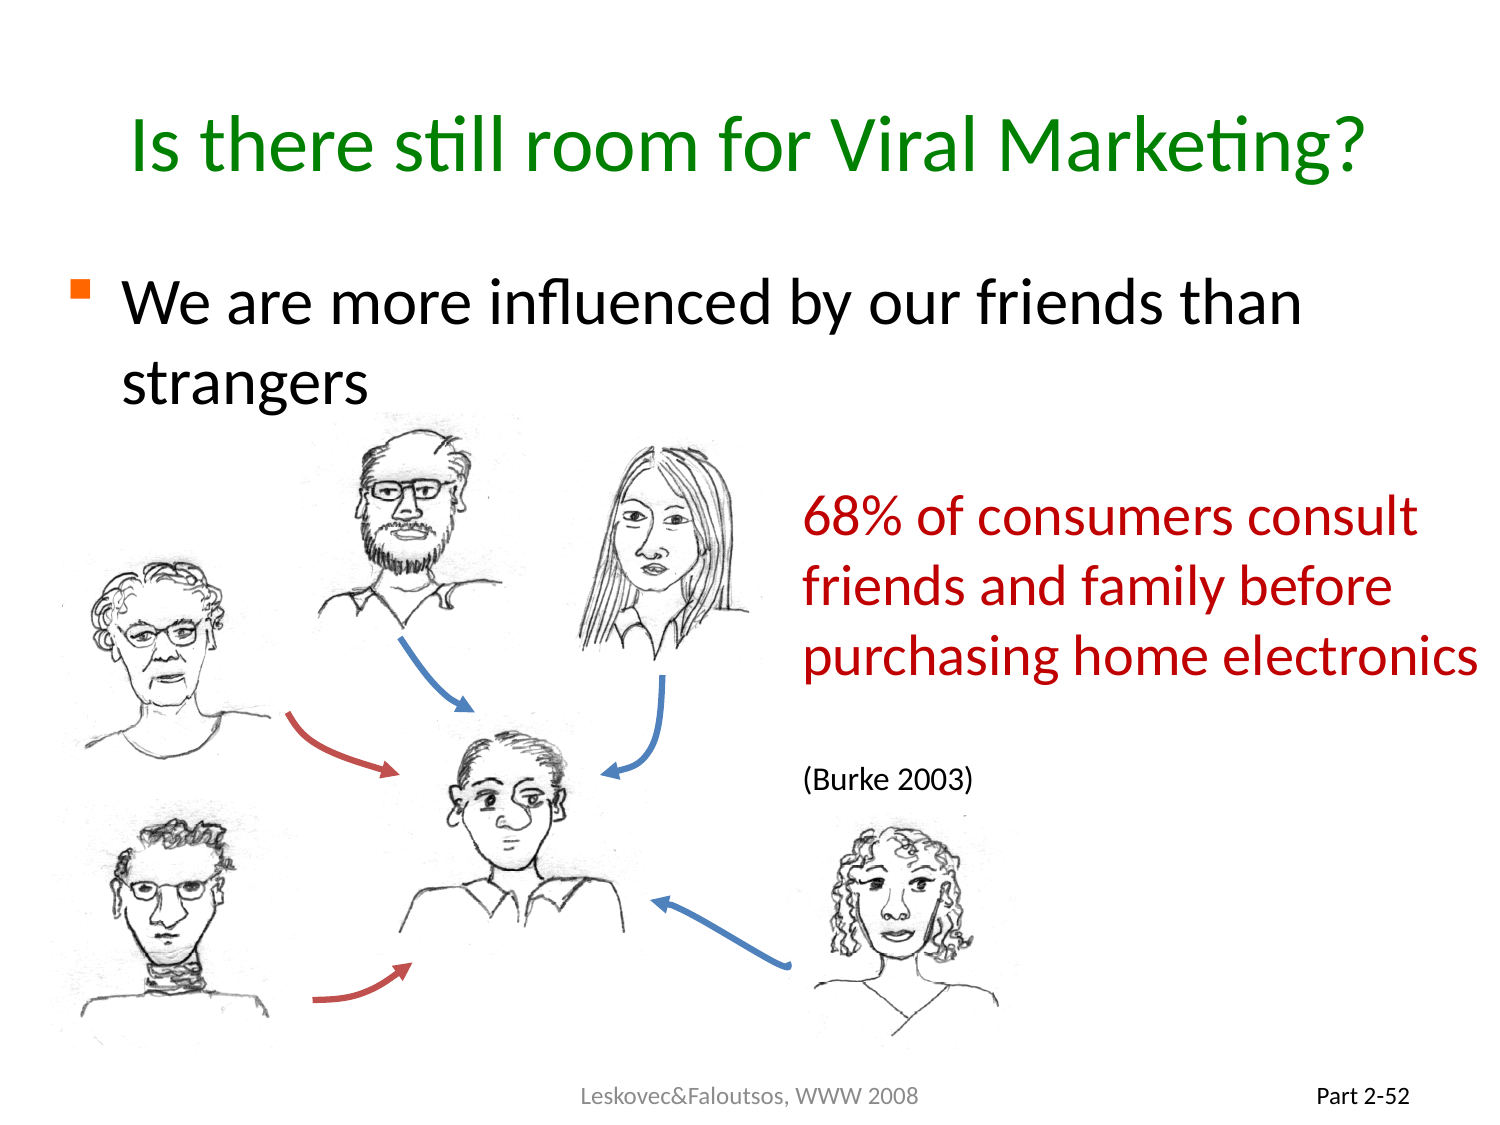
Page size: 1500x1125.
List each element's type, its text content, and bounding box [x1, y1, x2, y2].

text_box [292, 714, 369, 766]
text_box [640, 675, 663, 742]
footer Leskovec&Faloutsos, WWW 2008 [512, 1065, 988, 1125]
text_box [49, 799, 299, 1051]
slide_number Part 2-52 [1074, 1065, 1425, 1125]
text_box [654, 896, 782, 966]
title Is there still room for Viral Marketing? [75, 45, 1425, 233]
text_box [299, 412, 526, 651]
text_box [562, 437, 764, 668]
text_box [62, 549, 288, 770]
list We are more influenced by our friends than strangers [50, 249, 1400, 993]
text_box 68% of consumers consult friends and family before purchasing home electronics (Burke 2003) [787, 469, 1500, 805]
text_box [787, 812, 1020, 1051]
text_box [312, 963, 413, 1001]
text_box [415, 660, 474, 710]
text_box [374, 712, 651, 955]
